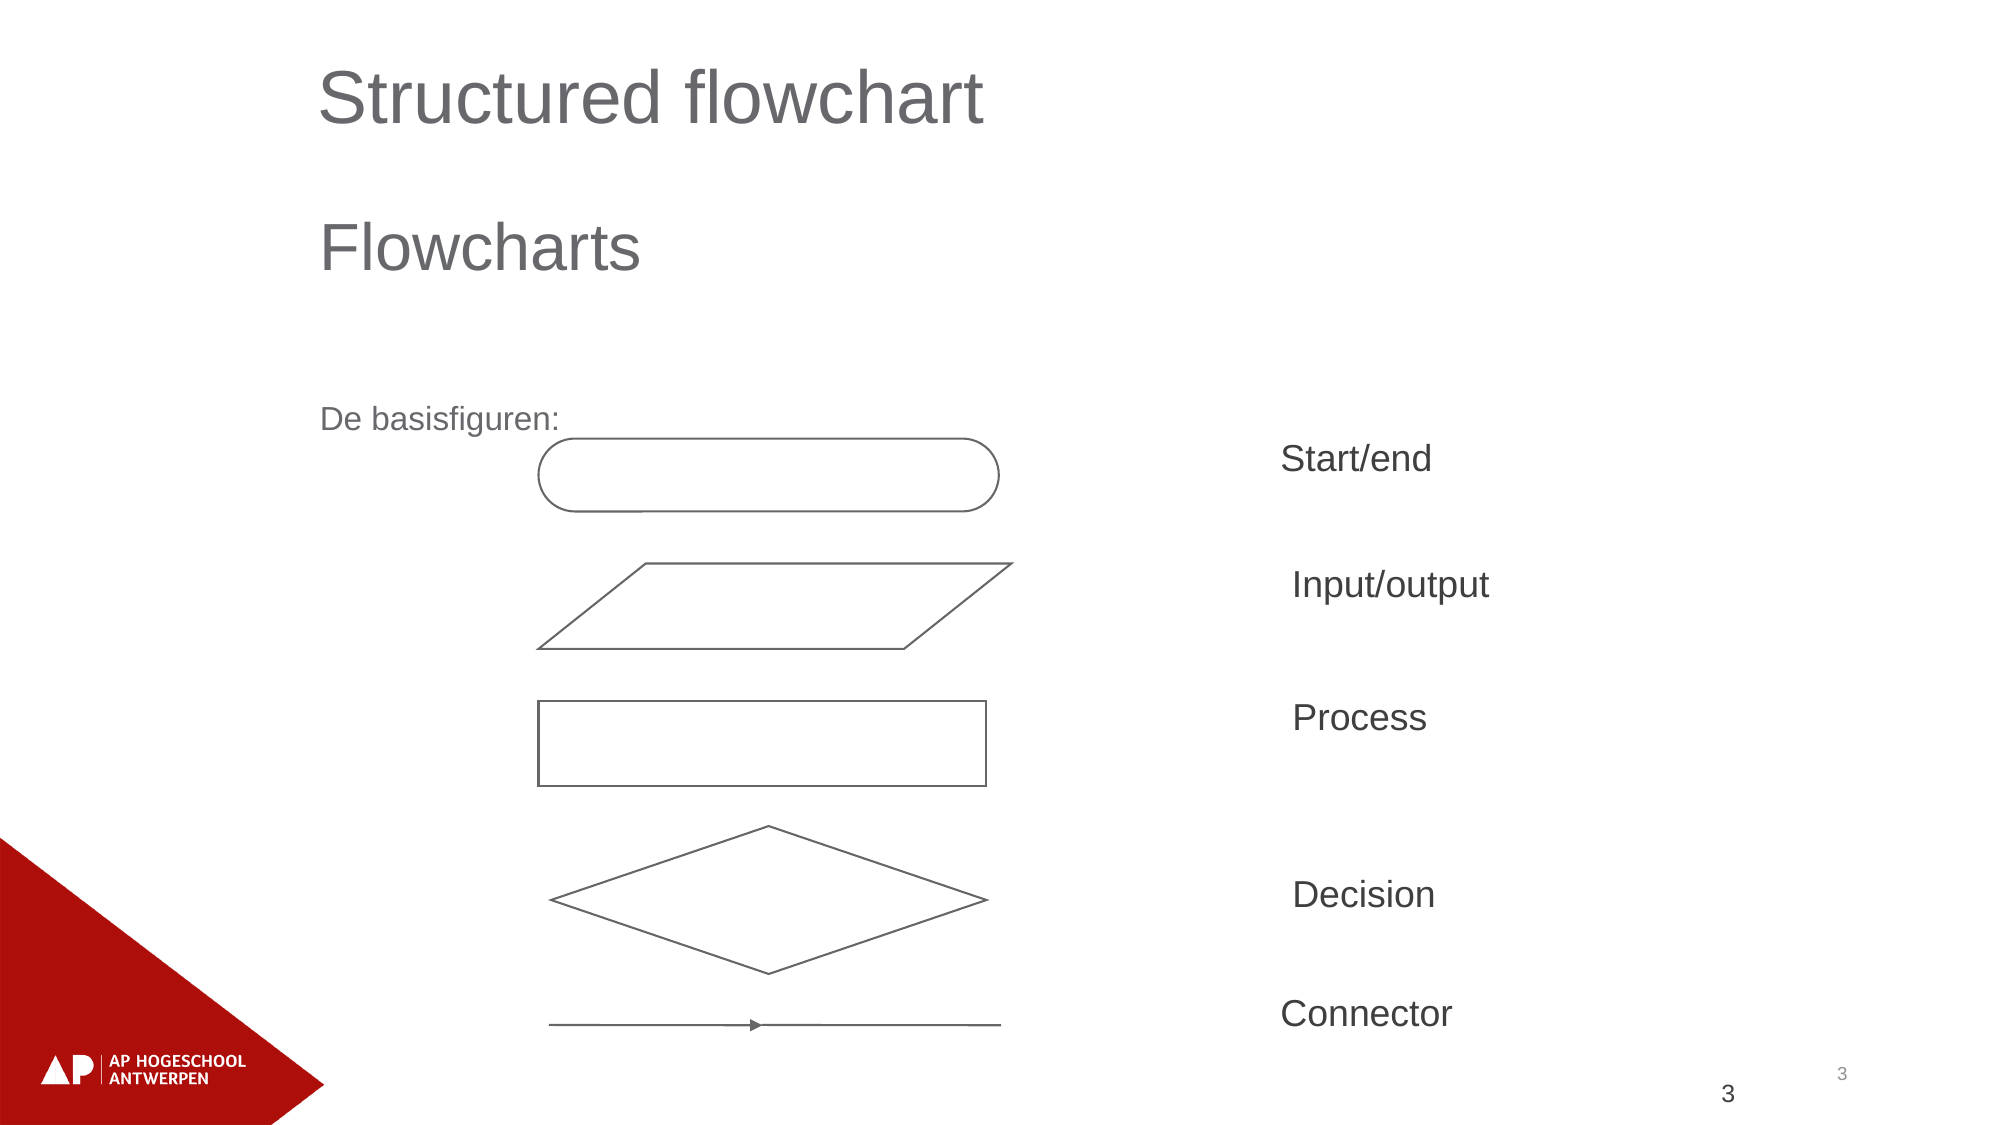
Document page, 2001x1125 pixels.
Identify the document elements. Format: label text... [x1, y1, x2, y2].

picture [0, 831, 328, 1125]
slide_number 3 [1684, 1042, 1863, 1103]
text_box Process [1277, 685, 1515, 791]
text_box 3 [1400, 1062, 1750, 1122]
text_box [551, 826, 987, 974]
text_box Connector [1265, 981, 1503, 1087]
text_box Decision [1277, 862, 1515, 968]
text_box [538, 700, 987, 787]
text_box [538, 563, 1012, 649]
text_box Start/end [1265, 427, 1503, 532]
text_box [538, 438, 999, 512]
text_box Input/output [1277, 553, 1514, 658]
text_box Structured flowchart [303, 0, 1733, 188]
text_box [549, 1019, 763, 1032]
text_box Flowcharts De basisfiguren: [303, 196, 1697, 977]
